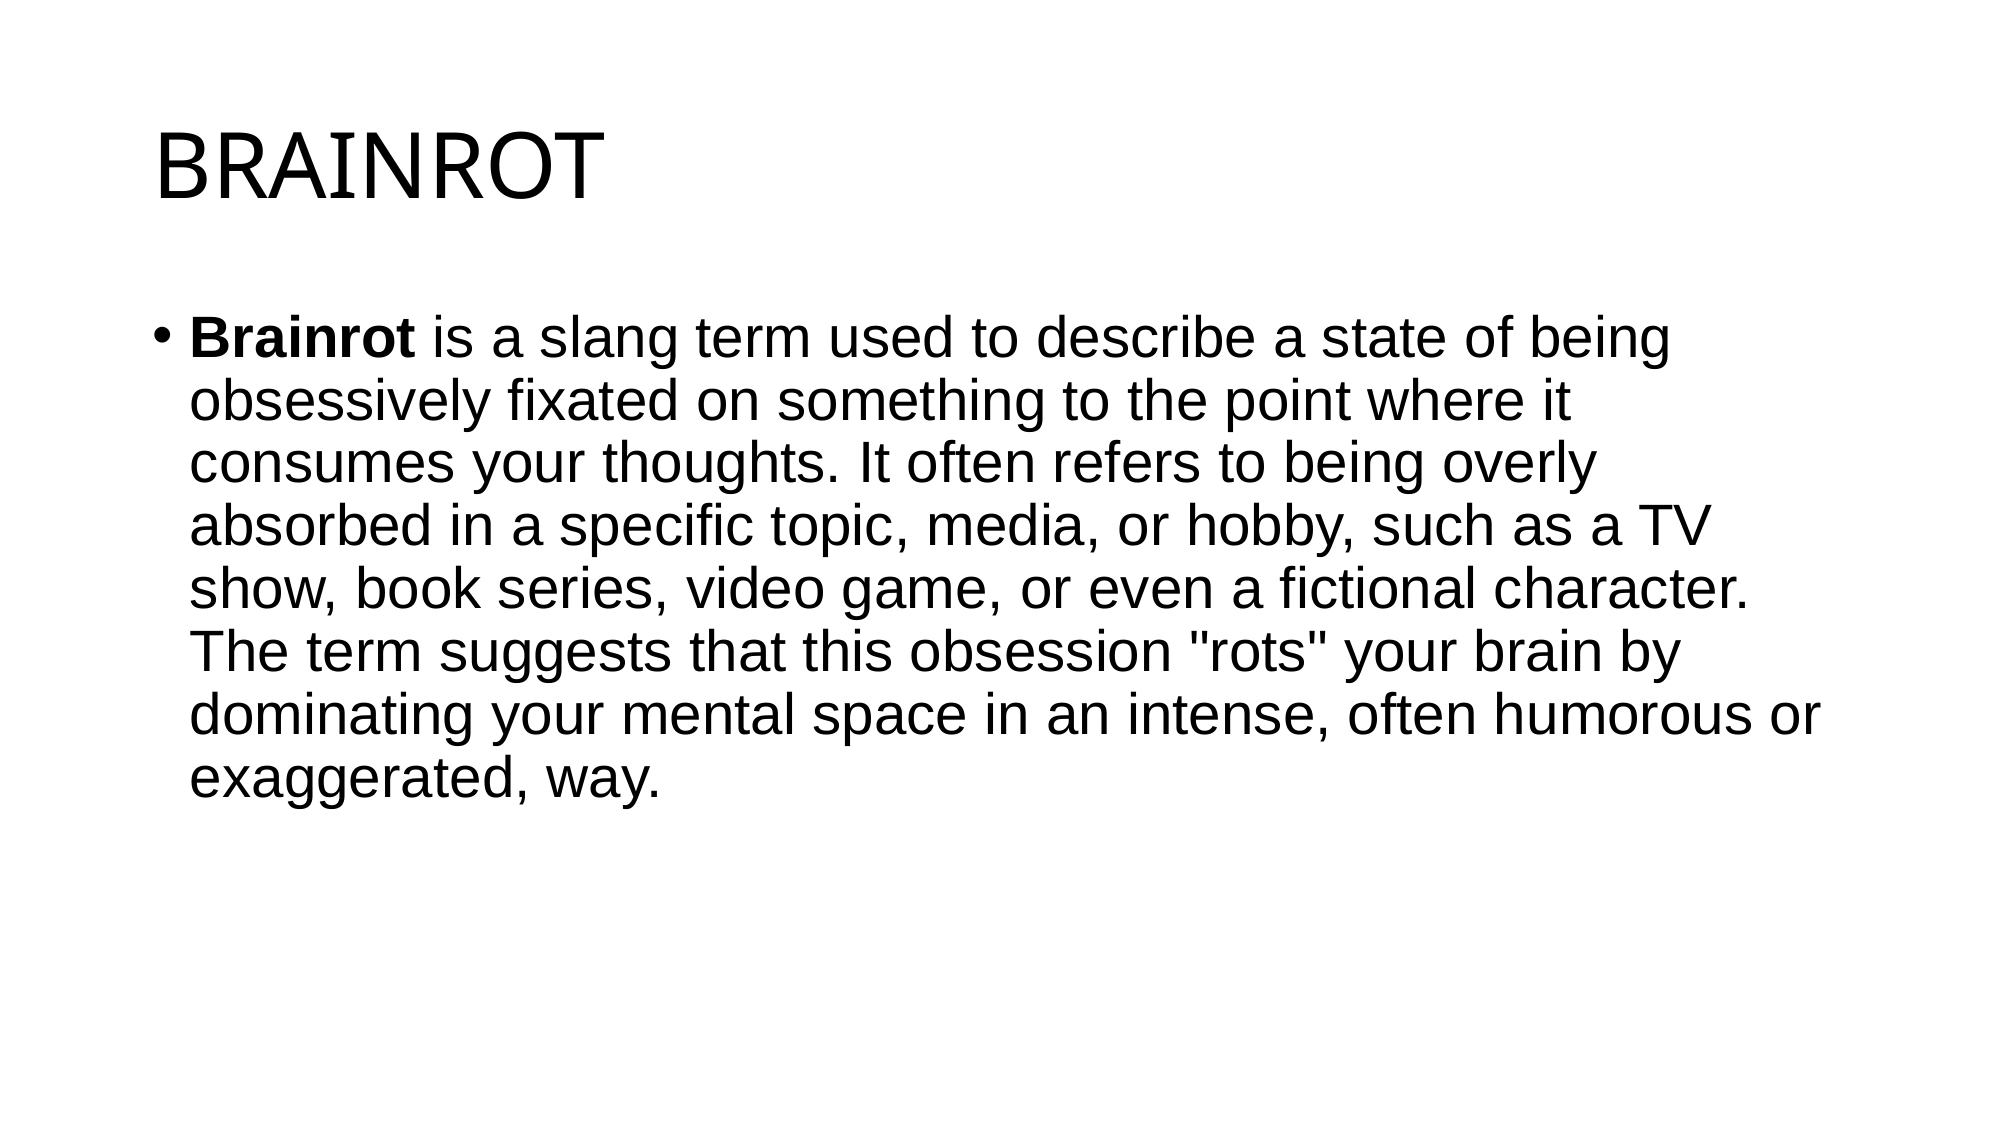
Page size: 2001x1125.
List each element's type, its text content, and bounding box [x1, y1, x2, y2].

list Brainrot is a slang term used to describe a state of being obsessively fixated on something to the point where it consumes your thoughts. It often refers to being overly absorbed in a specific topic, media, or hobby, such as a TV show, book series, video game, or even a fictional character. The term suggests that this obsession "rots" your brain by dominating your mental space in an intense, often humorous or exaggerated, way. [137, 299, 1863, 1014]
title BRAINROT [137, 59, 1863, 278]
